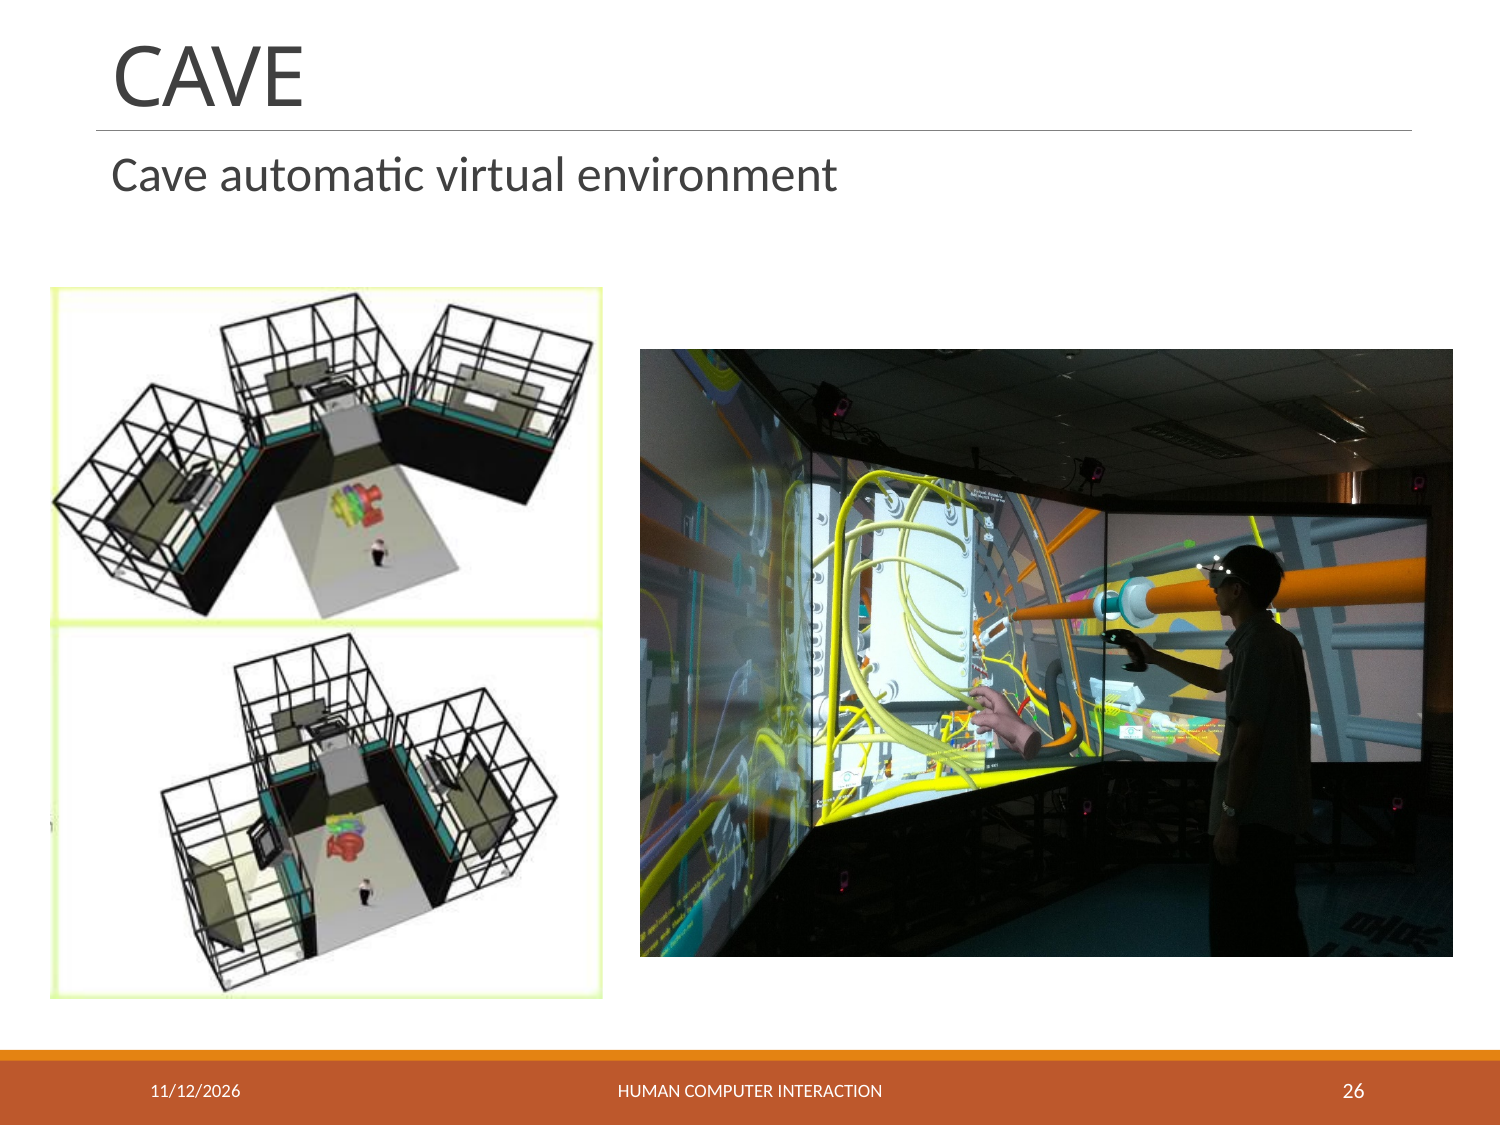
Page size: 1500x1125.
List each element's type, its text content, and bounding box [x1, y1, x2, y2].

picture [640, 349, 1454, 957]
slide_number 26 [1218, 1059, 1380, 1120]
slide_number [135, 1059, 440, 1120]
footer Human Computer Interaction [453, 1059, 1047, 1120]
list Cave automatic virtual environment [96, 140, 1413, 1034]
picture [49, 286, 604, 999]
title CAVE [96, 19, 1413, 131]
